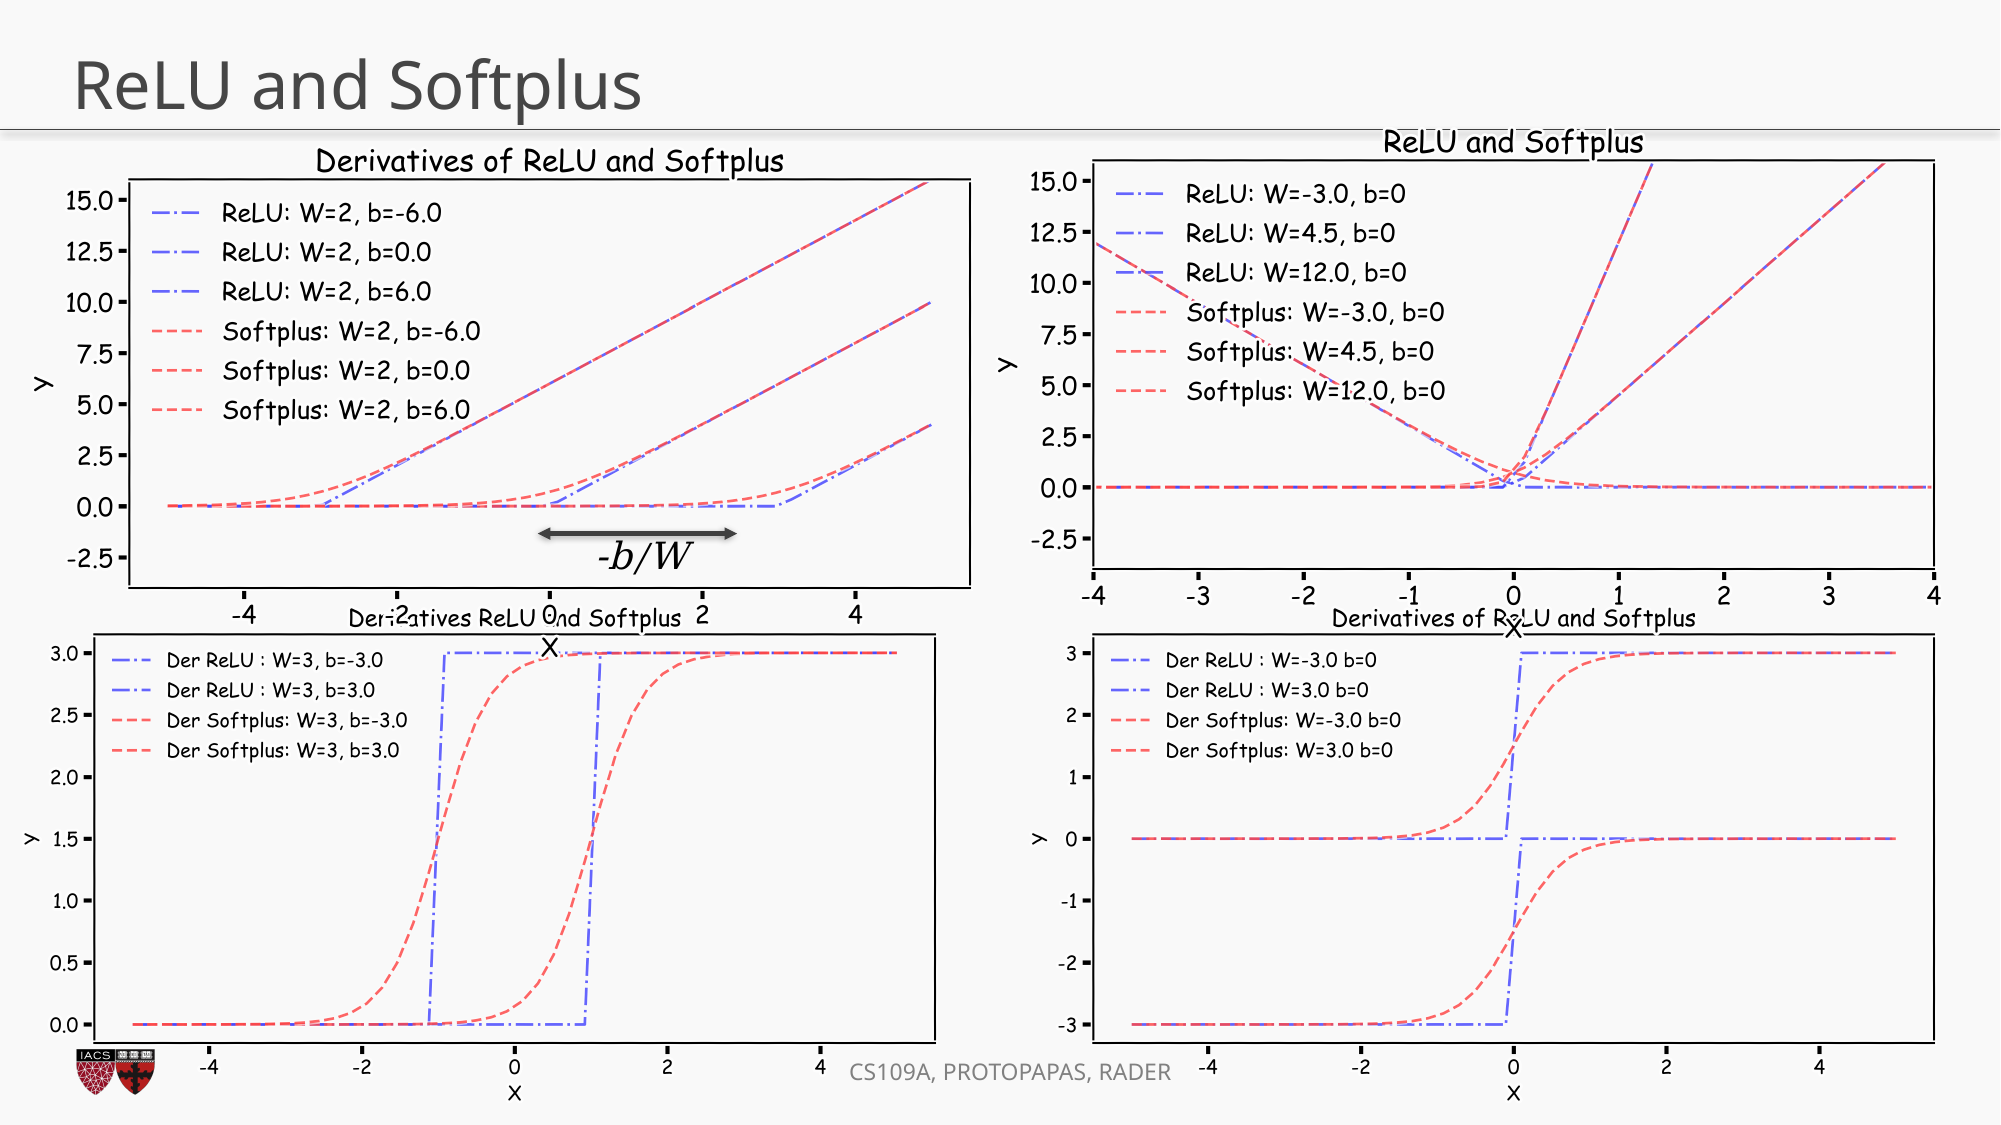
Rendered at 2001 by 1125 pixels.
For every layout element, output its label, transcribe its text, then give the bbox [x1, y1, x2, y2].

title ReLU and Softplus [57, 35, 1943, 106]
picture [0, 88, 2000, 1125]
